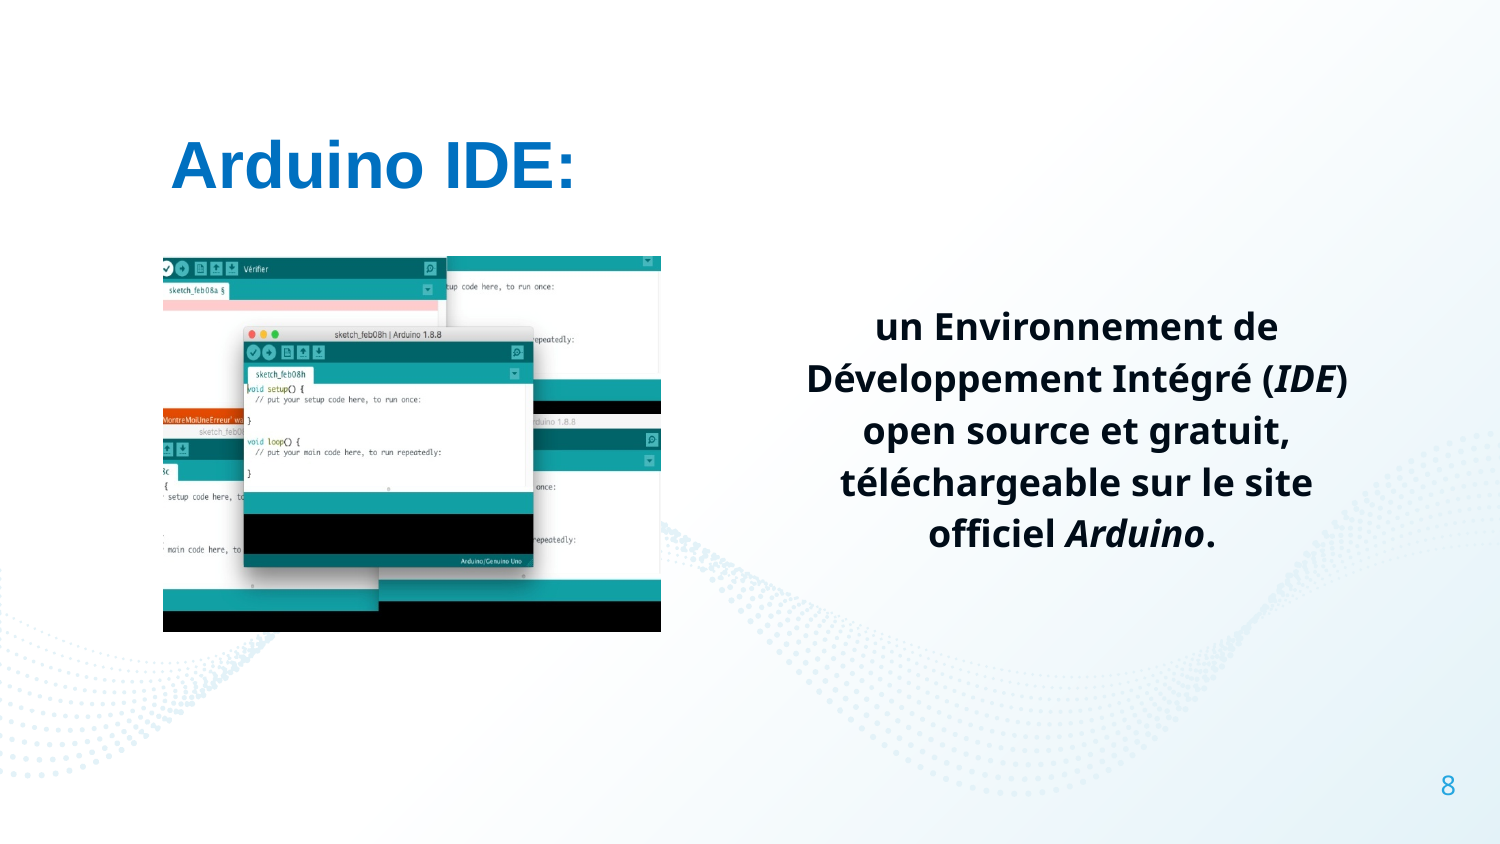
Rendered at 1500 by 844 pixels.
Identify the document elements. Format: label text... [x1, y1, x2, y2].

picture [163, 256, 661, 632]
list un Environnement de Développement Intégré (IDE) open source et gratuit, téléchargeable sur le site officiel Arduino. [787, 223, 1367, 698]
slide_number 8 [1366, 754, 1457, 819]
title Arduino IDE: [170, 67, 1260, 203]
